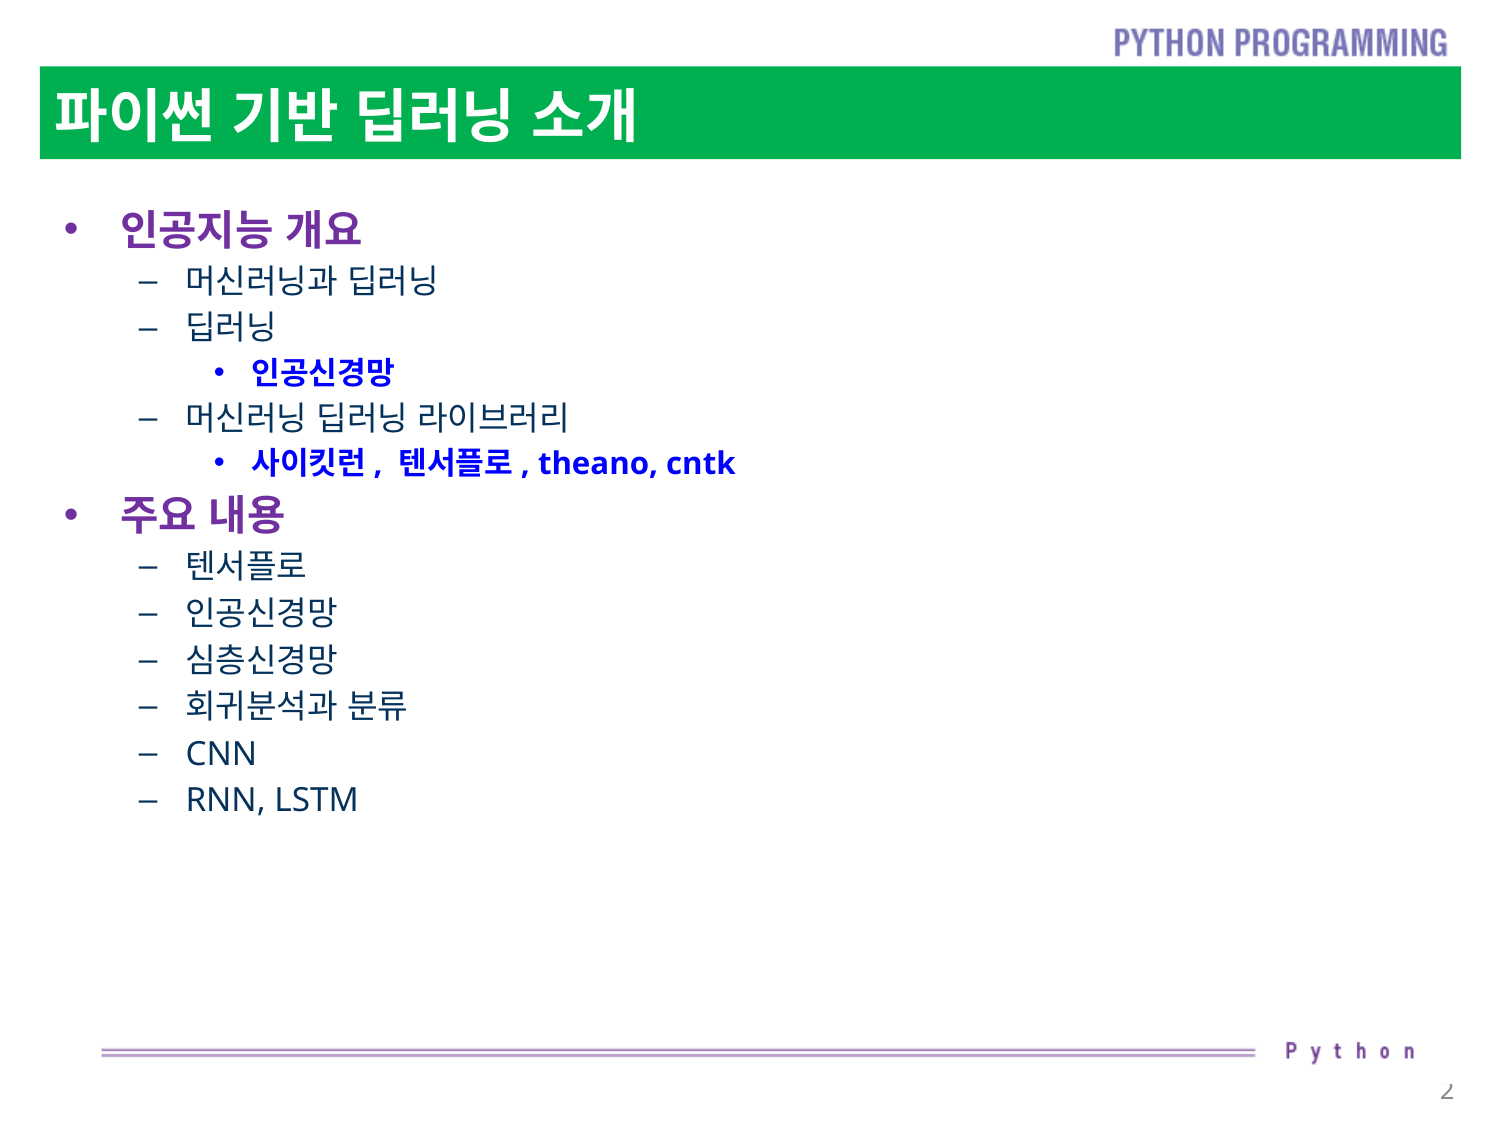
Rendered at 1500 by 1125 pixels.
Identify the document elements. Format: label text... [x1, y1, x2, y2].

title 파이썬 기반 딥러닝 소개 [39, 76, 1444, 152]
list 인공지능 개요 머신러닝과 딥러닝 딥러닝 인공신경망 머신러닝 딥러닝 라이브러리 사이킷런, 텐서플로, theano, cntk 주요 내용 텐서플로 인공신경망 심층신경망 회귀분석과 분류 CNN RNN, LSTM [48, 195, 1461, 1041]
slide_number 2 [1119, 1071, 1470, 1112]
picture [1106, 13, 1462, 66]
picture [18, 1020, 1483, 1084]
